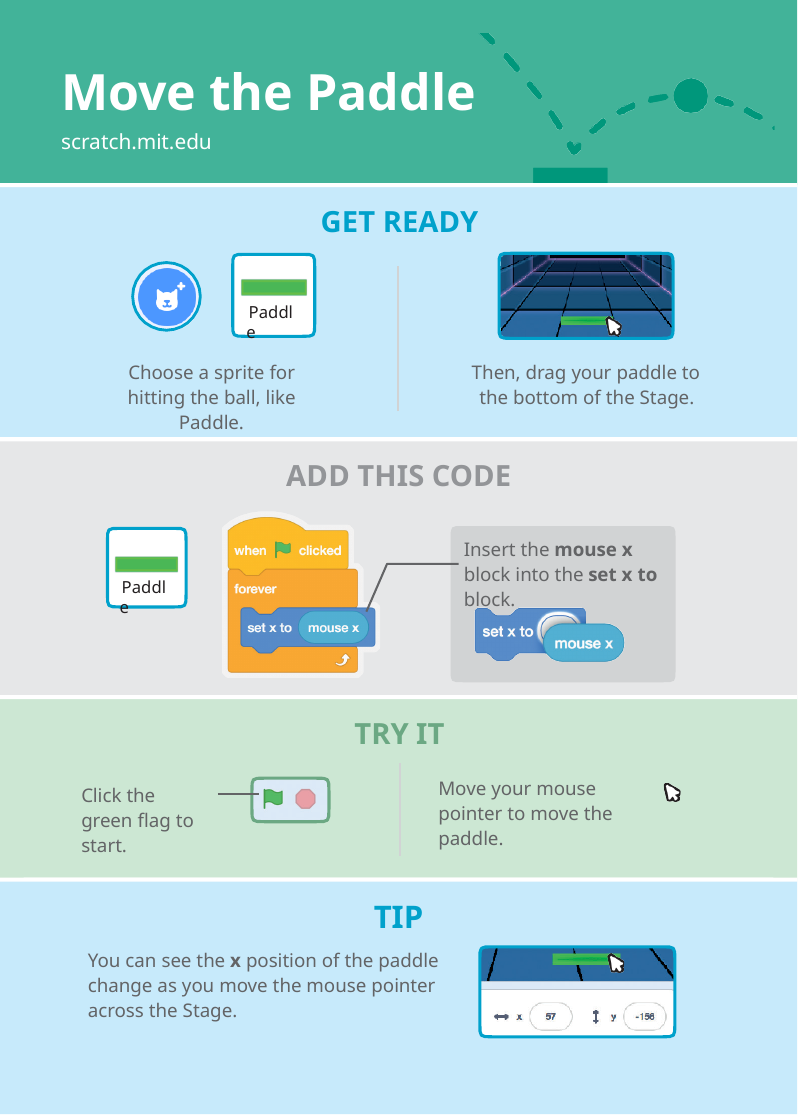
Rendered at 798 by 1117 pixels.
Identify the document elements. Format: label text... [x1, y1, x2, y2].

text_box ADD THIS CODE [23, 457, 773, 496]
text_box [780, 183, 798, 188]
text_box [107, 528, 187, 607]
text_box [663, 783, 681, 802]
text_box [0, 877, 798, 882]
text_box [222, 511, 381, 678]
text_box [605, 316, 622, 336]
text_box [0, 437, 798, 442]
text_box Paddle [119, 576, 176, 595]
text_box Paddle [246, 301, 303, 323]
text_box [0, 695, 798, 700]
text_box [499, 253, 674, 339]
text_box Insert the mouse x block into the set x to block. [463, 534, 675, 579]
text_box [0, 0, 798, 183]
text_box [0, 183, 473, 188]
text_box You can see the x position of the paddle change as you move the mouse pointer across the Stage. [87, 945, 469, 1057]
text_box [450, 526, 676, 683]
text_box [479, 946, 675, 1037]
text_box GET READY [23, 202, 774, 241]
title Move the Paddle scratch.mit.edu [58, 59, 473, 183]
text_box [0, 882, 798, 1115]
text_box Move your mouse pointer to move the paddle. [438, 774, 656, 852]
text_box TRY IT [23, 715, 774, 754]
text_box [132, 262, 201, 331]
text_box [366, 563, 459, 612]
text_box TIP [23, 889, 774, 942]
text_box Then, drag your paddle to the bottom of the Stage. [461, 358, 711, 403]
text_box Click the green flag to start. [81, 781, 211, 826]
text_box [478, 32, 775, 187]
text_box [0, 442, 798, 695]
text_box [468, 601, 631, 668]
text_box [232, 254, 315, 337]
text_box Choose a sprite for hitting the ball, like Paddle. [100, 358, 323, 403]
text_box [607, 953, 625, 973]
text_box [251, 778, 329, 822]
text_box [0, 700, 798, 877]
text_box [0, 188, 798, 437]
